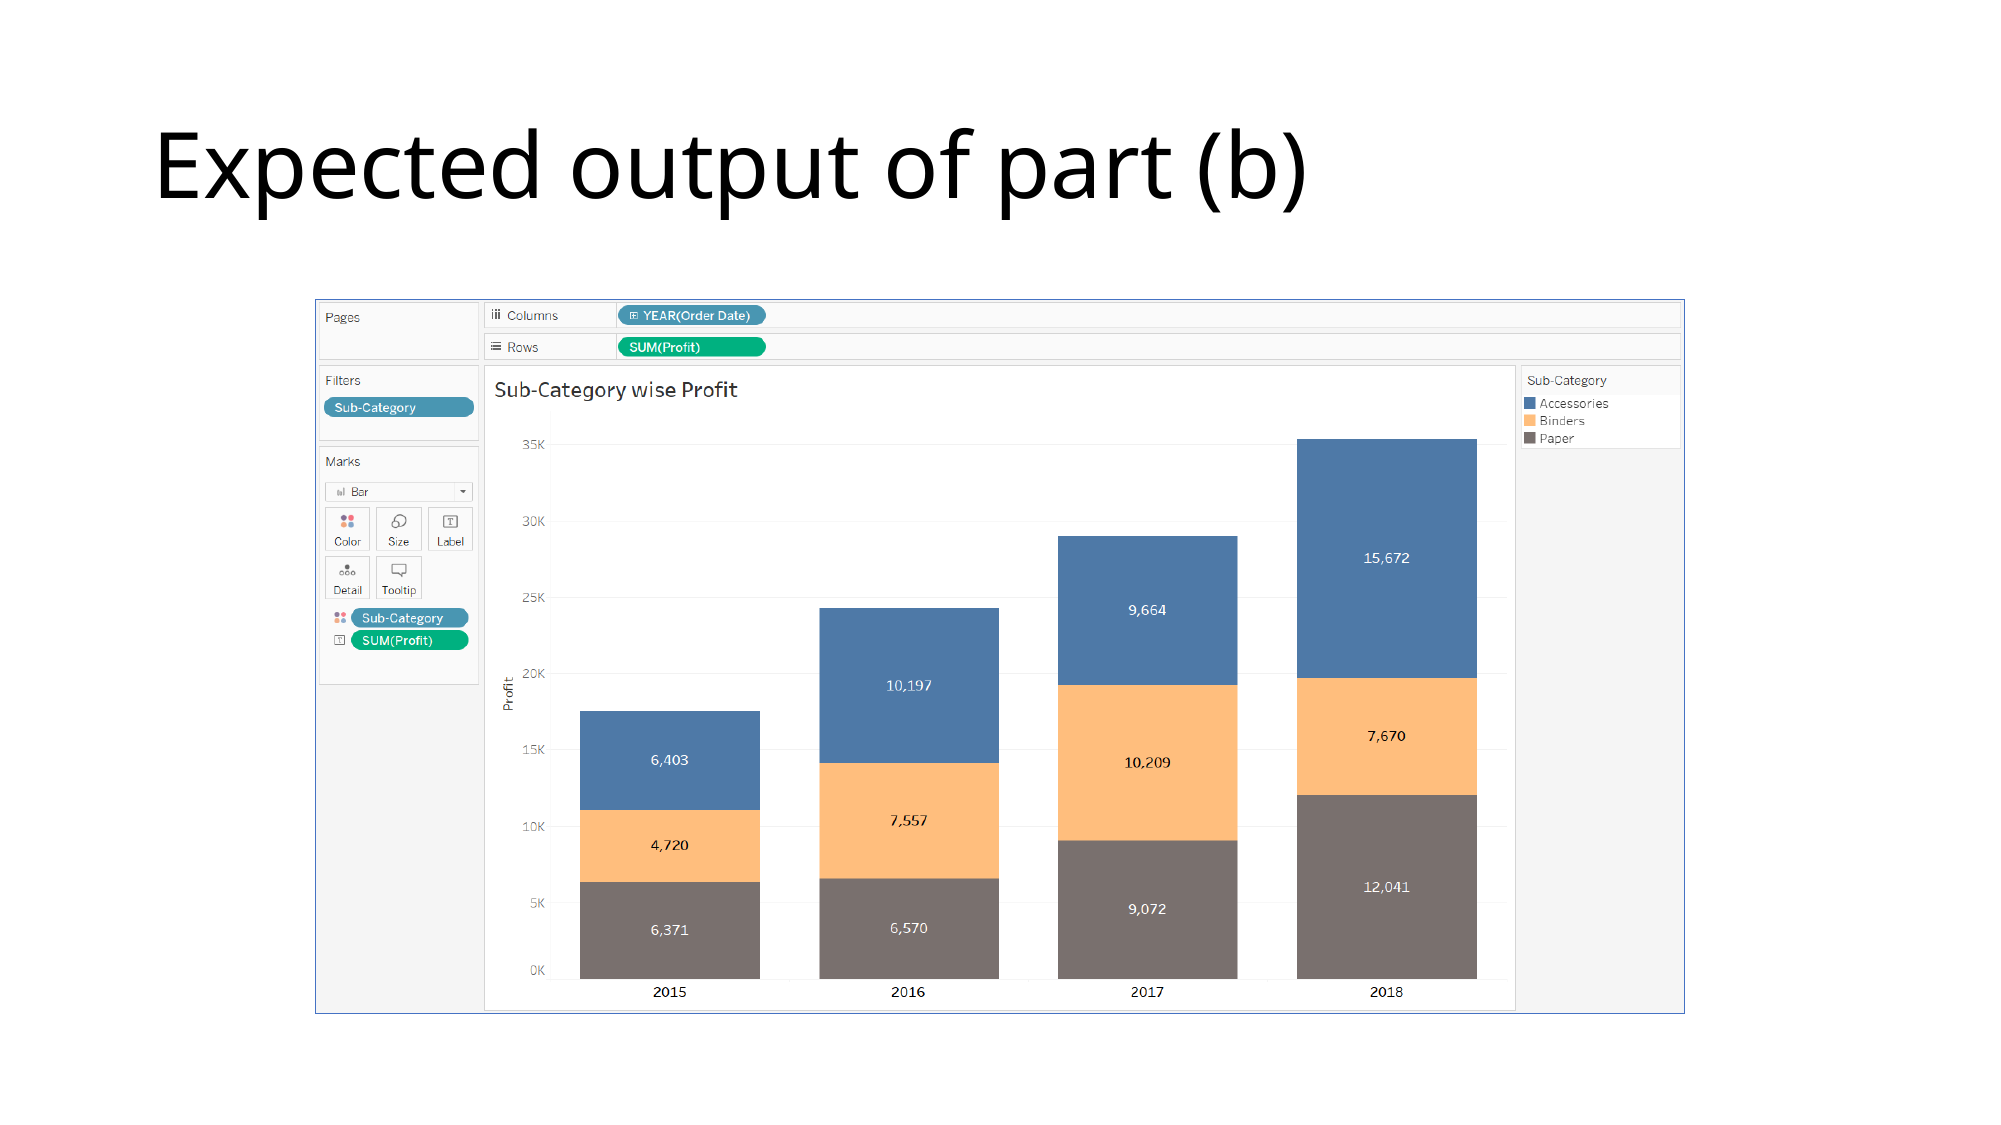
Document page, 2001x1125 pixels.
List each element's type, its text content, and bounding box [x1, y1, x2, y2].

title Expected output of part (b) [137, 59, 1863, 278]
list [315, 299, 1685, 1014]
